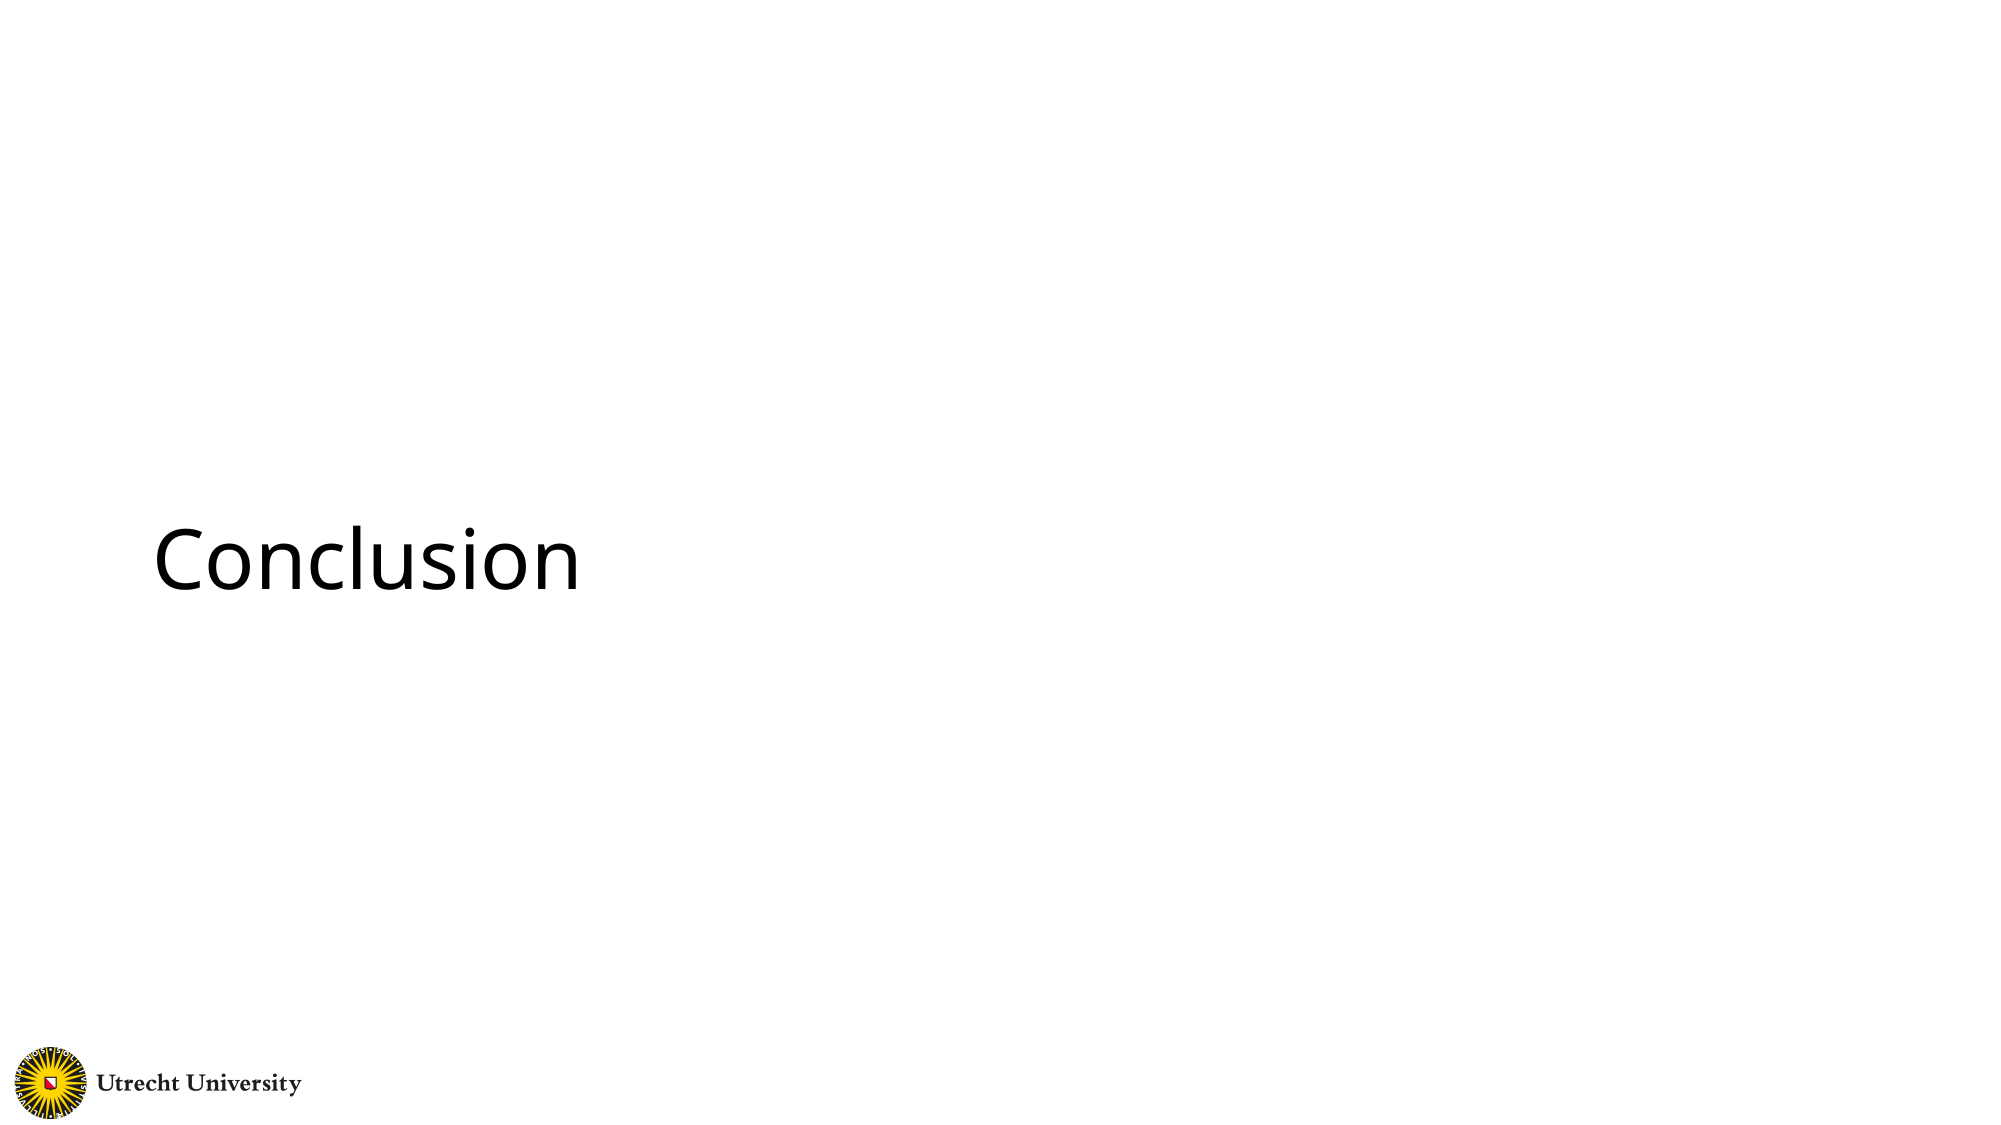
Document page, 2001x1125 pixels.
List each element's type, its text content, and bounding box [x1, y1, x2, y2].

title Conclusion [137, 453, 1863, 672]
picture [0, 995, 386, 1125]
